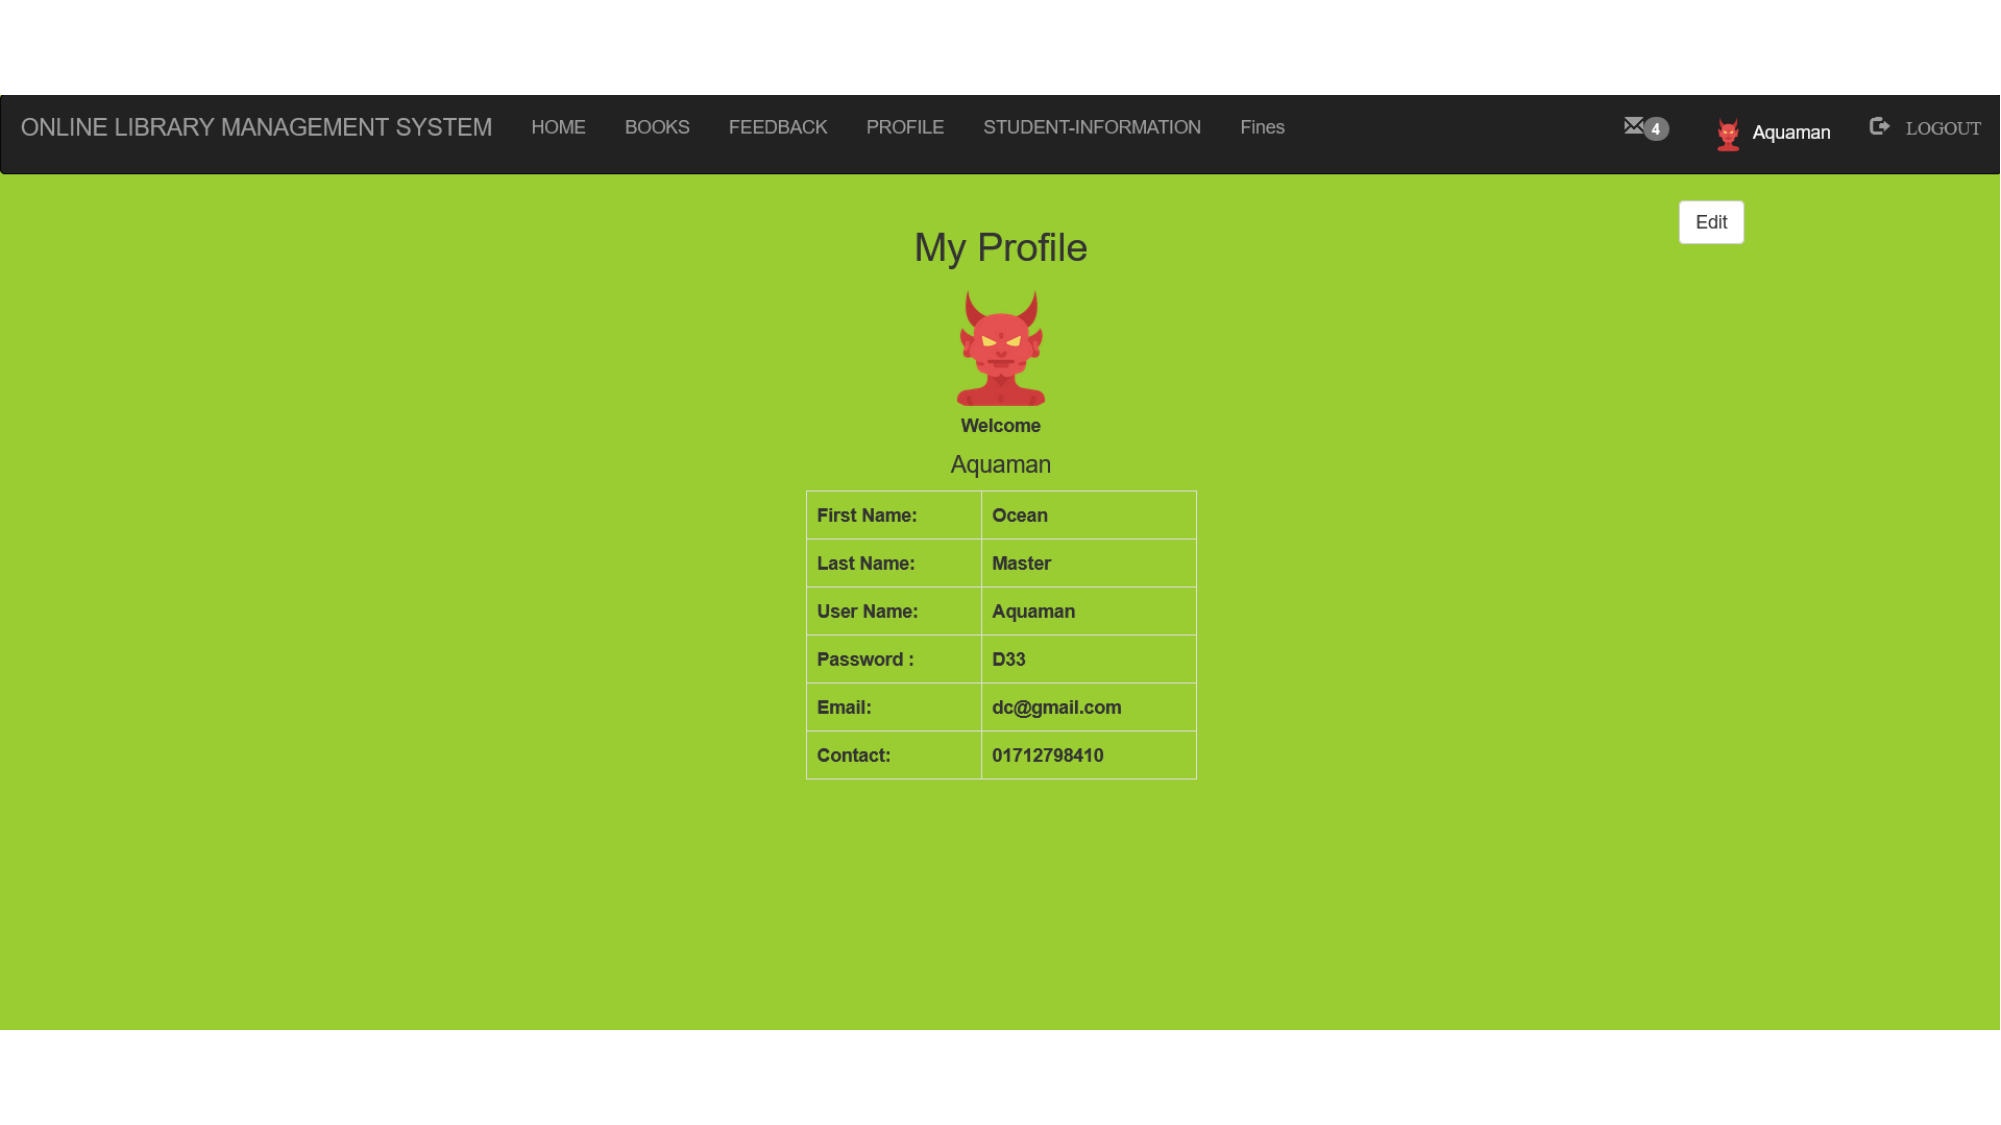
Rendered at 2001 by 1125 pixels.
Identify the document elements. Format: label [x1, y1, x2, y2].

picture [0, 95, 2000, 1030]
